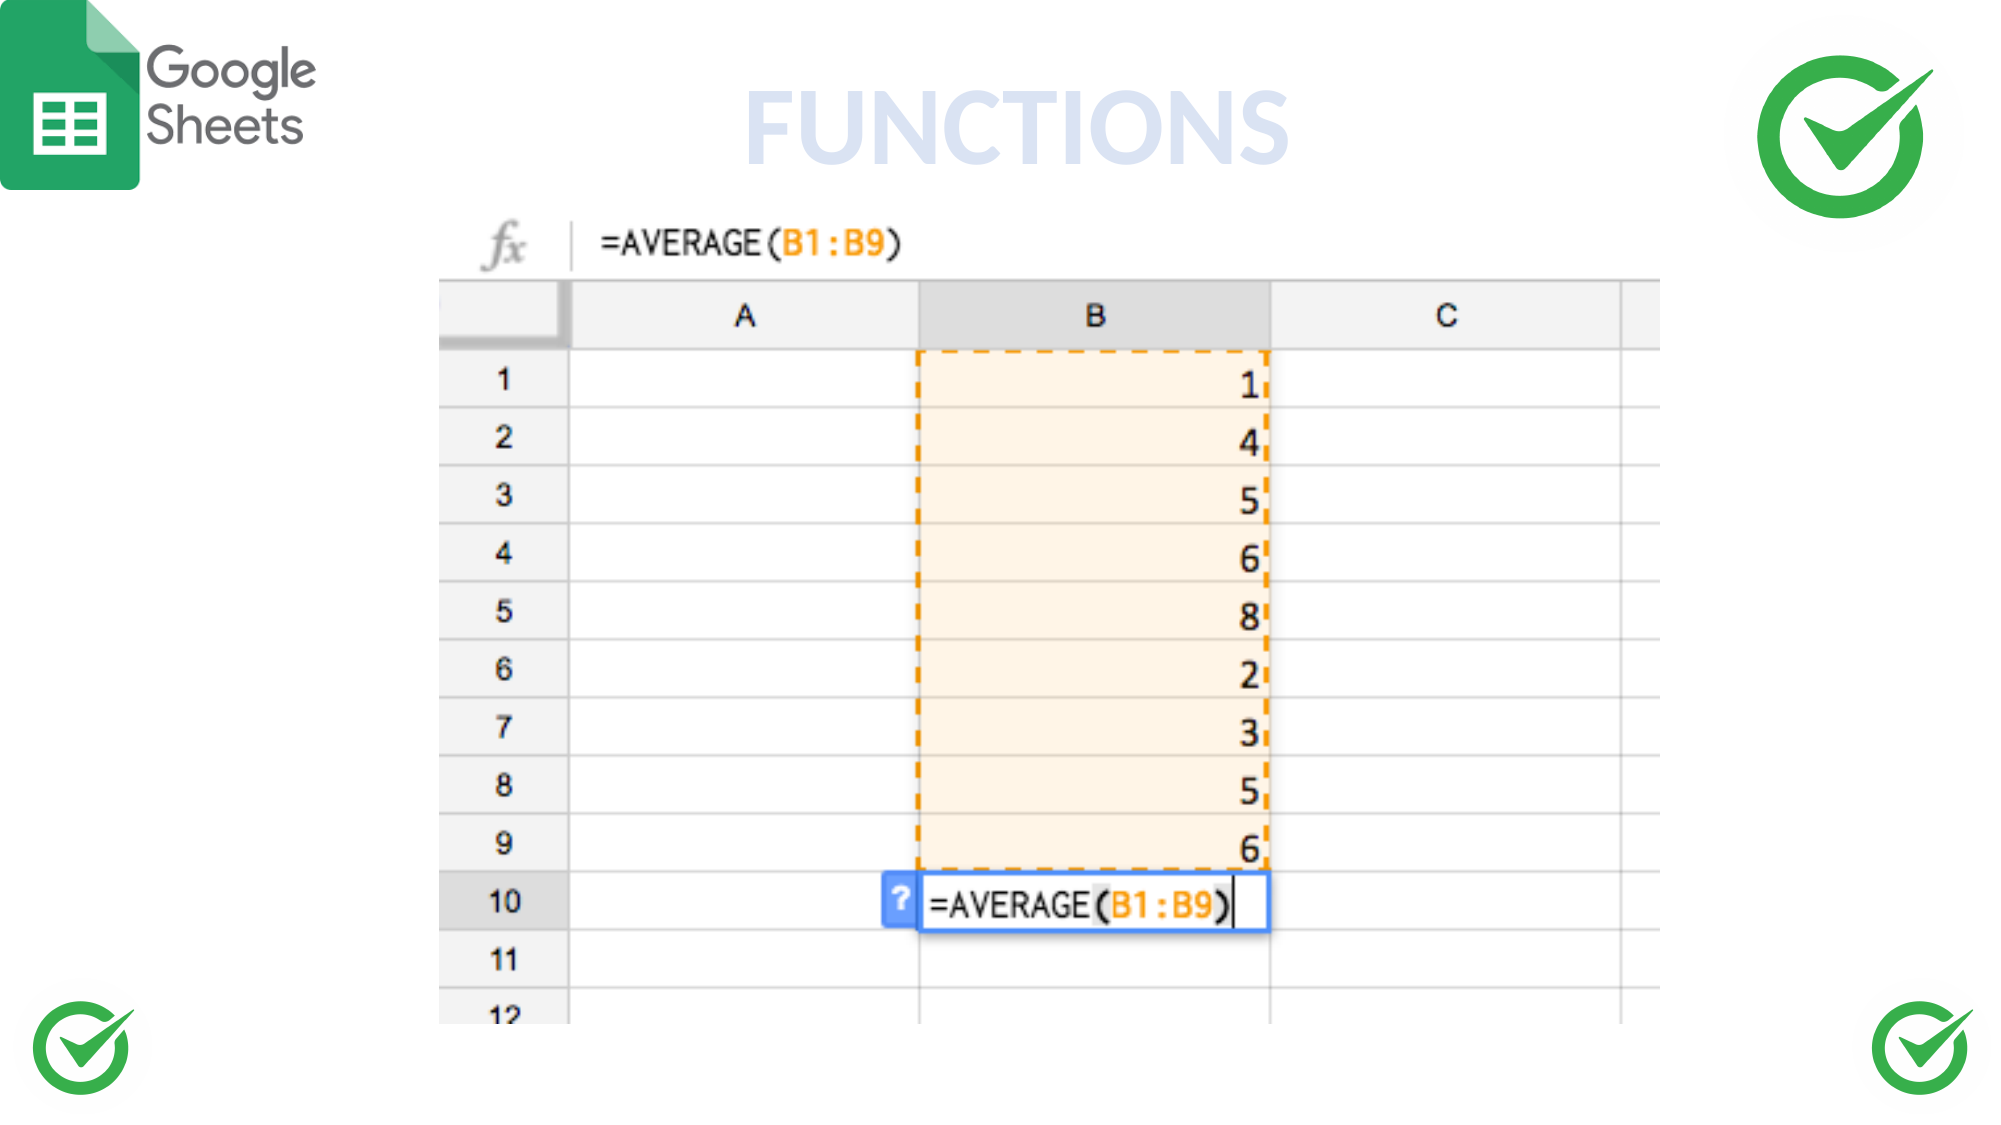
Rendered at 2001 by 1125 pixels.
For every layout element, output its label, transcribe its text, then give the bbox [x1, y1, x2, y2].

text_box FUNCTIONS [728, 44, 1308, 195]
picture [0, 969, 161, 1125]
picture [439, 214, 1660, 1024]
picture [0, 0, 316, 190]
picture [1839, 969, 2000, 1125]
picture [1700, 0, 1980, 271]
